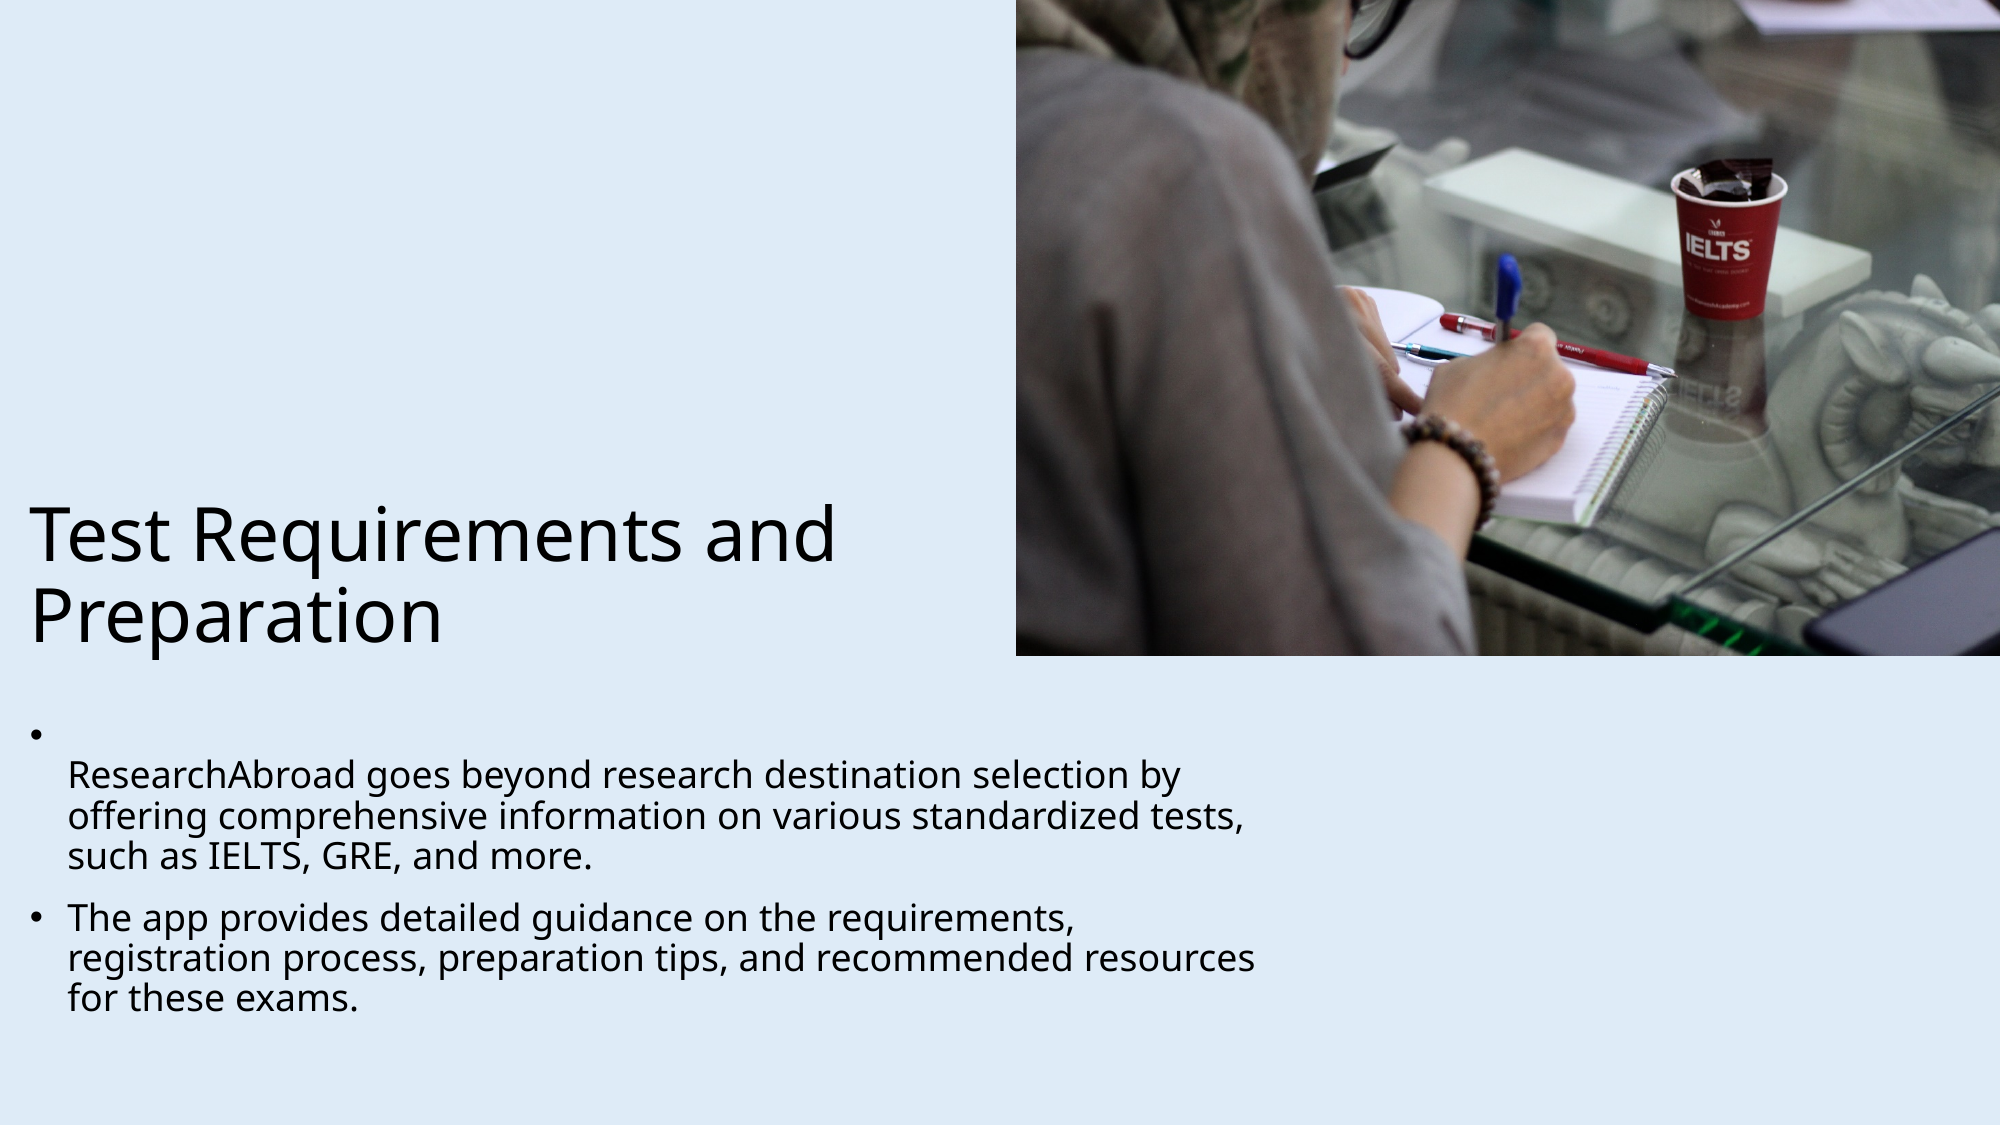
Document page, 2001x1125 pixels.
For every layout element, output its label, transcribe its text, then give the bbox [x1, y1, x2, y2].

title Test Requirements and Preparation [14, 469, 905, 687]
picture [1016, 0, 2000, 656]
list ResearchAbroad goes beyond research destination selection by offering comprehensive information on various standardized tests, such as IELTS, GRE, and more. The app provides detailed guidance on the requirements, registration process, preparation tips, and recommended resources for these exams. [14, 708, 1303, 1125]
